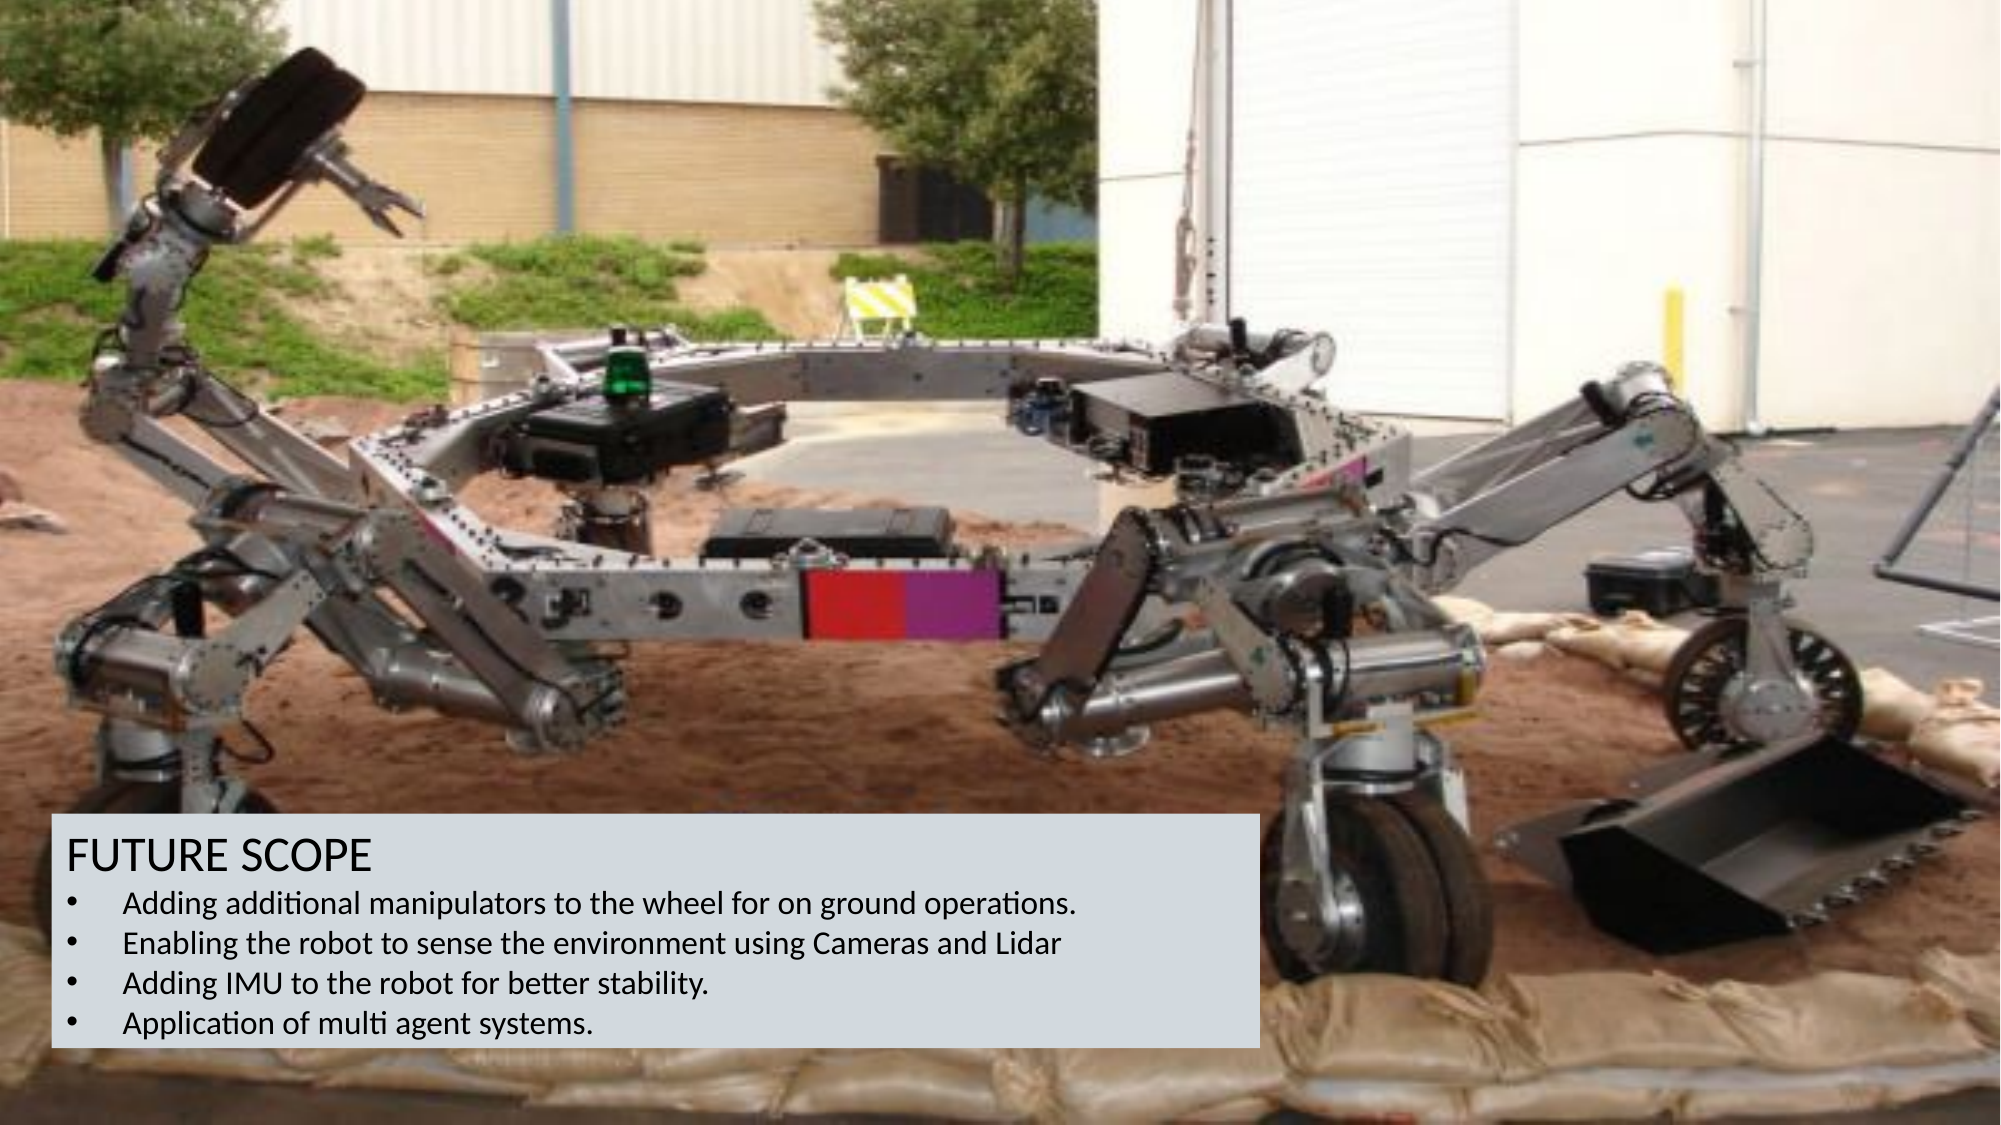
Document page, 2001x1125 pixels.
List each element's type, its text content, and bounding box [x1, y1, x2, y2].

text_box FUTURE SCOPE Adding additional manipulators to the wheel for on ground operations. Enabling the robot to sense the environment using Cameras and Lidar Adding IMU to the robot for better stability. Application of multi agent systems. [51, 813, 1260, 1049]
picture [0, 0, 2001, 1125]
